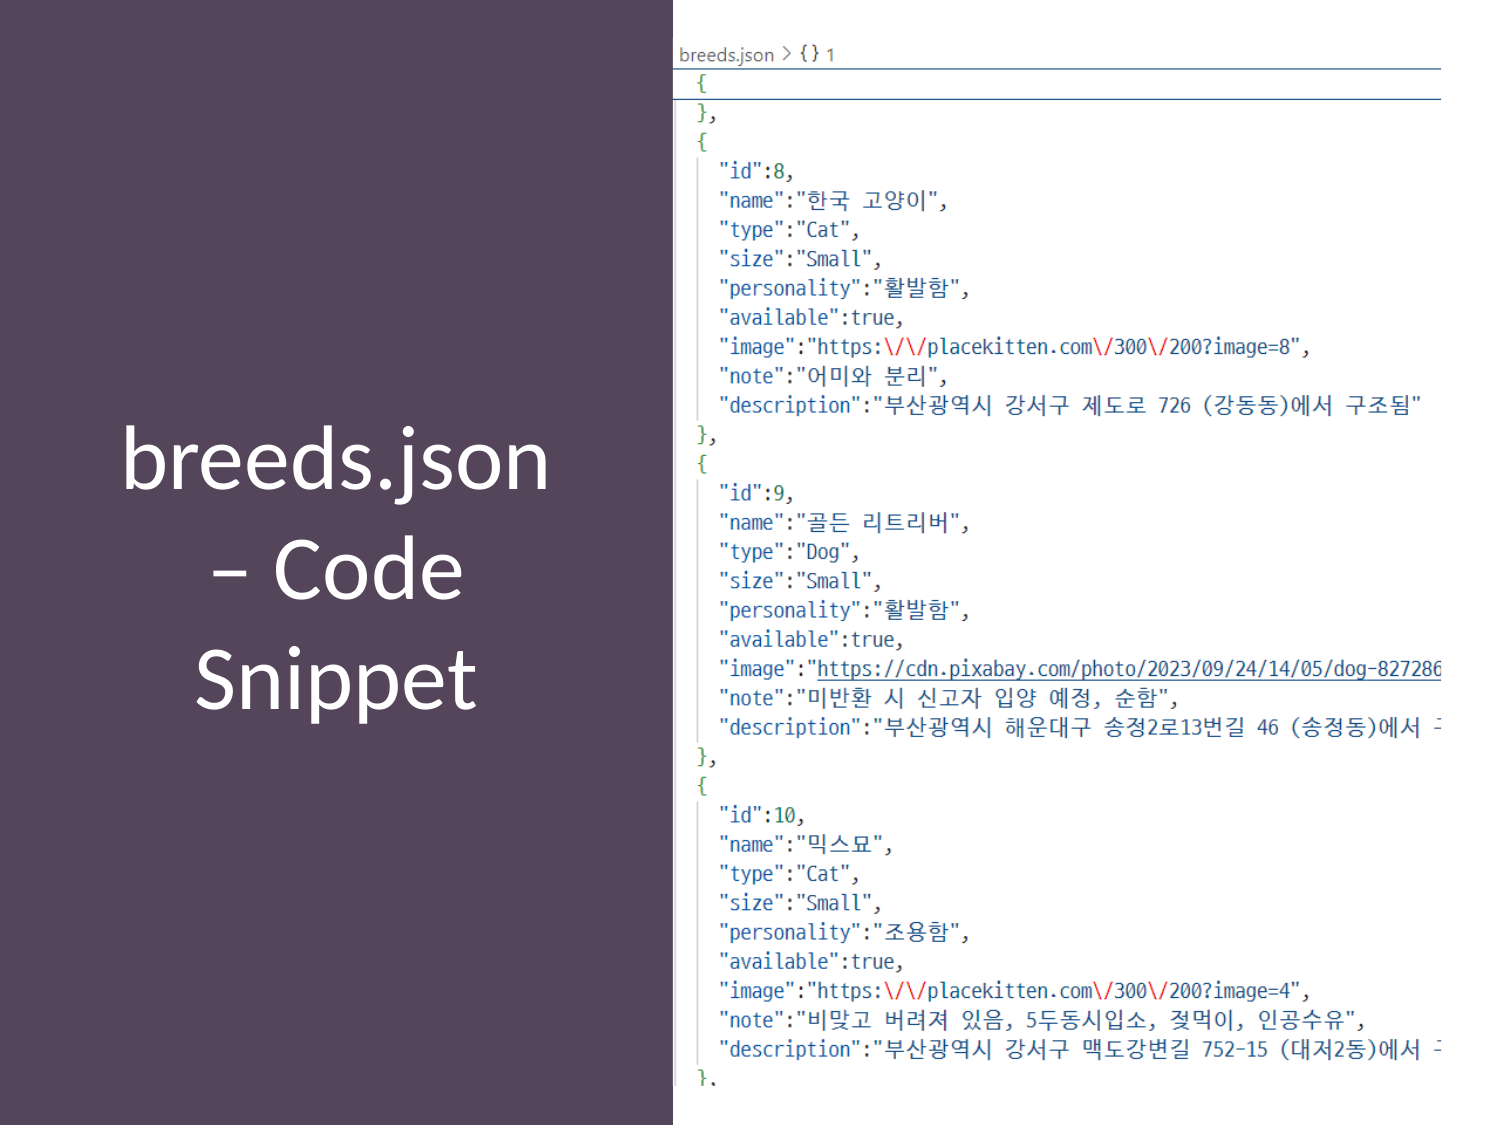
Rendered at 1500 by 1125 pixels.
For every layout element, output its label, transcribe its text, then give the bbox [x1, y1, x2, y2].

title breeds.json – Code Snippet [76, 104, 597, 1021]
text_box [0, 0, 675, 1125]
picture [672, 38, 1442, 1087]
